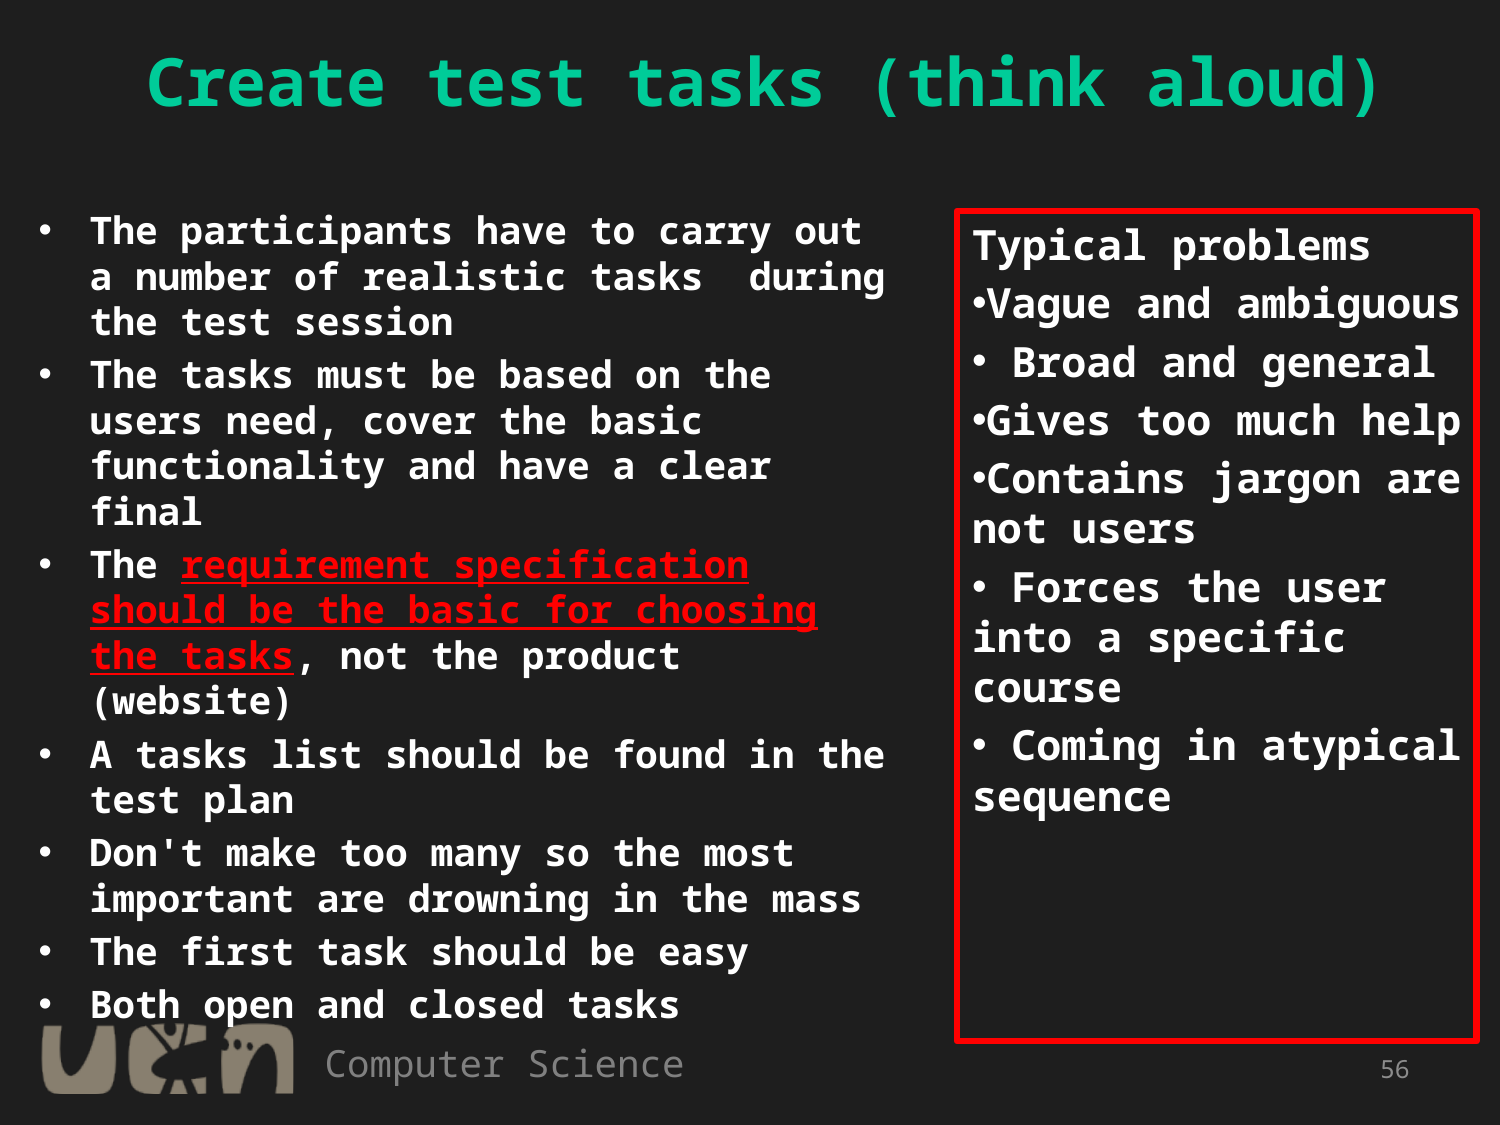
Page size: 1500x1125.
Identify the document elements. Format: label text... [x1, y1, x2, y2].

slide_number 56 [1210, 1035, 1425, 1106]
list Typical problems Vague and ambiguous Broad and general Gives too much help Contains jargon are not users Forces the user into a specific course Coming in atypical sequence [957, 210, 1477, 1042]
title Create test tasks (think aloud) [128, 23, 1404, 136]
list The participants have to carry out a number of realistic tasks during the test session The tasks must be based on the users need, cover the basic functionality and have a clear final The requirement specification should be the basic for choosing the tasks, not the product (website) A tasks list should be found in the test plan Don't make too many so the most important are drowning in the mass The first task should be easy Both open and closed tasks [23, 199, 914, 1042]
